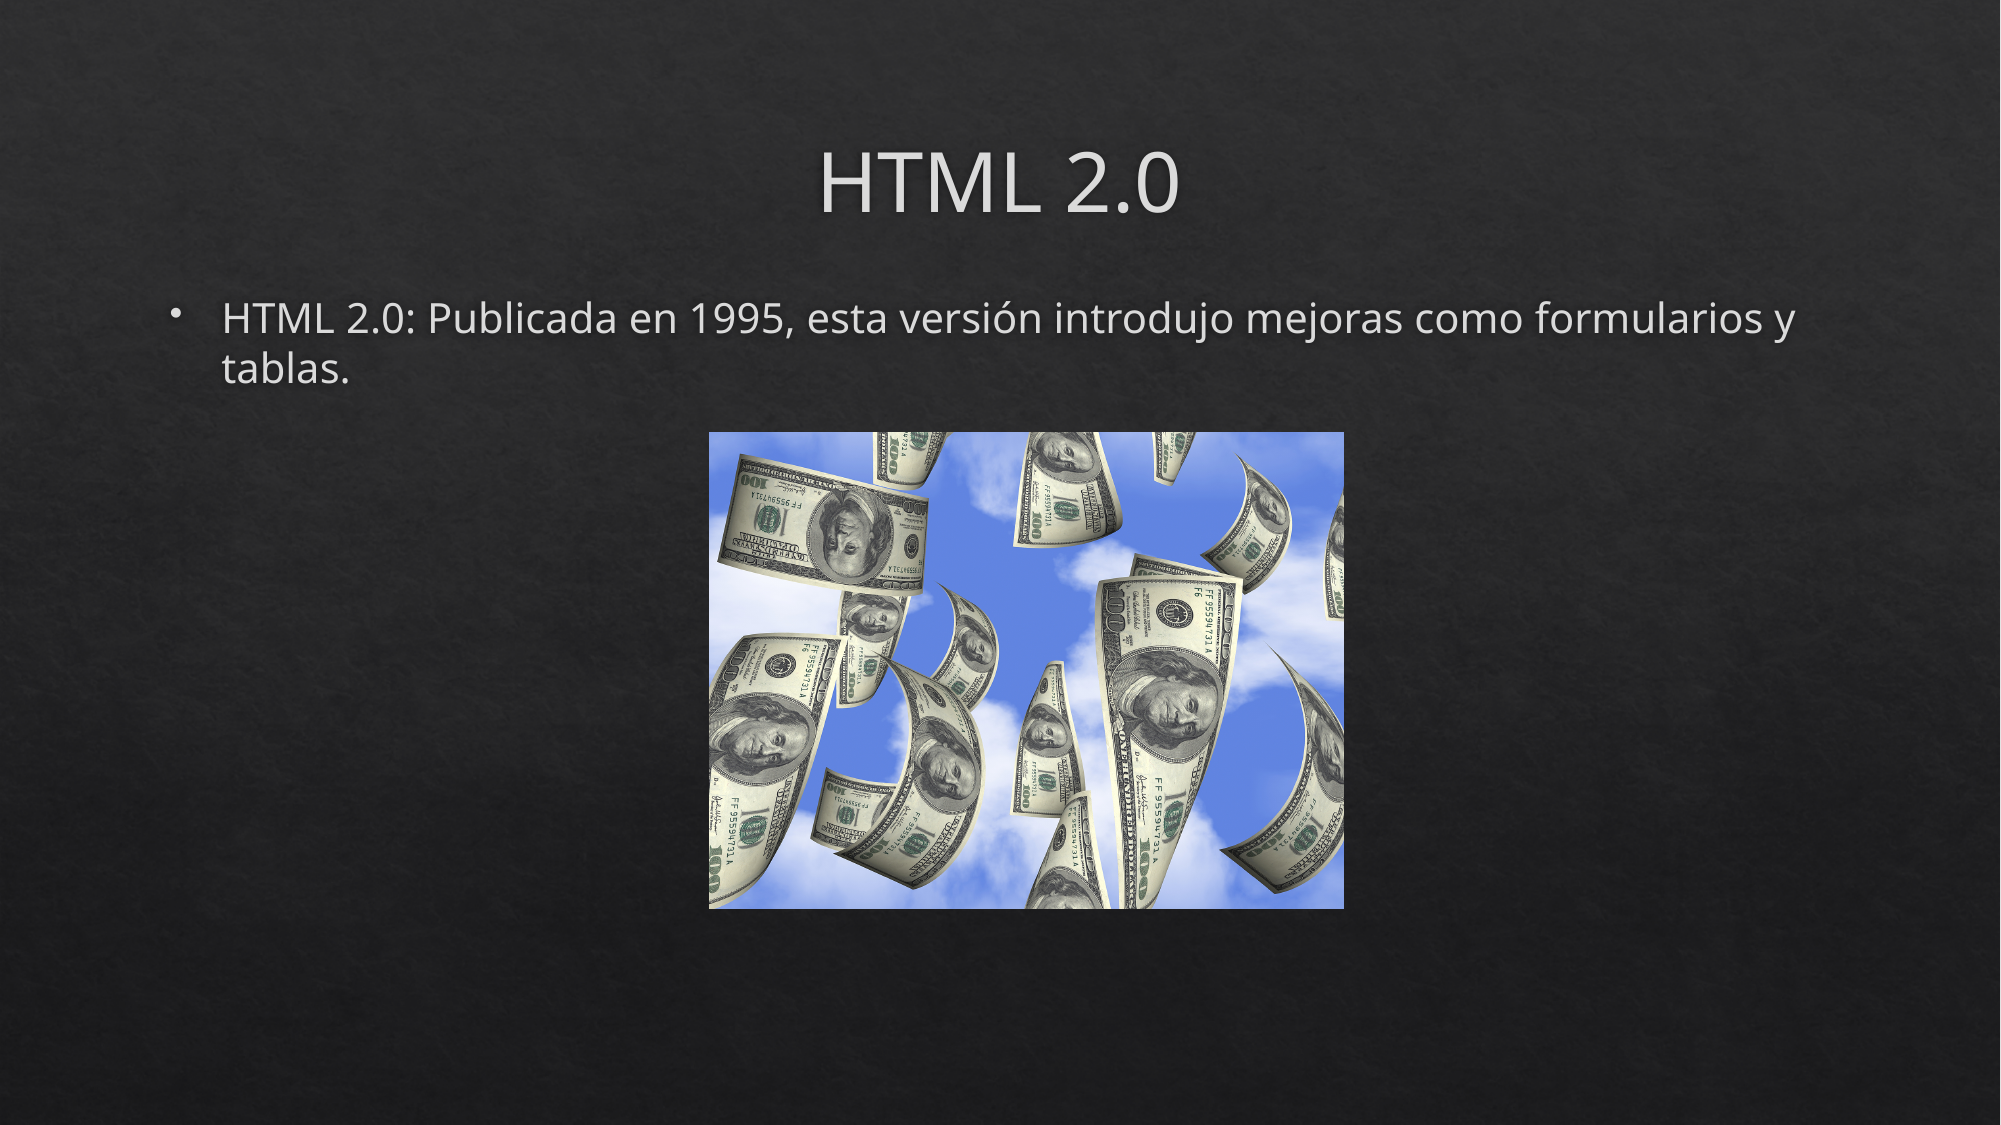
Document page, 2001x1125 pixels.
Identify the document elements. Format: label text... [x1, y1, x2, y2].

picture [709, 432, 1344, 909]
list HTML 2.0: Publicada en 1995, esta versión introdujo mejoras como formularios y tablas. [149, 284, 1849, 950]
title HTML 2.0 [149, 99, 1849, 260]
